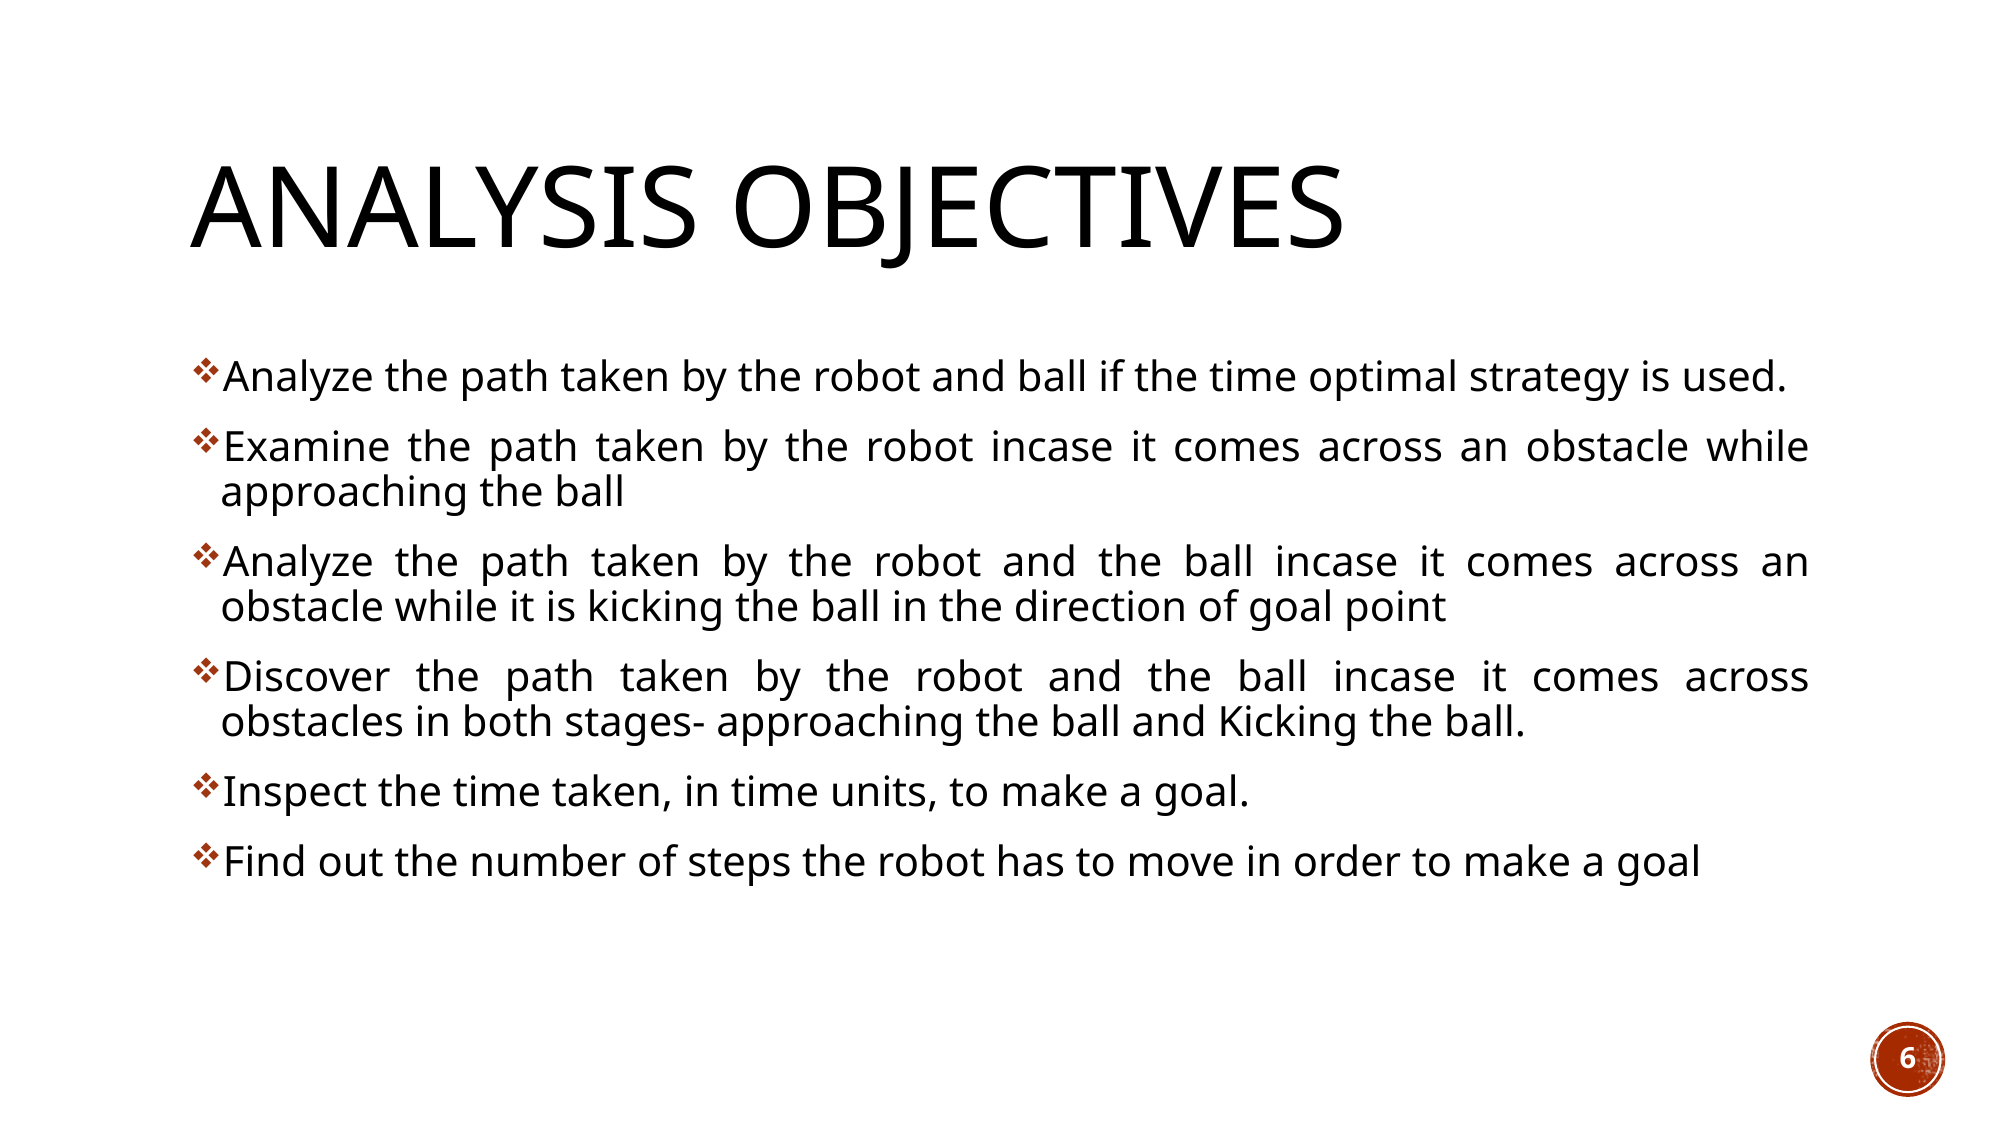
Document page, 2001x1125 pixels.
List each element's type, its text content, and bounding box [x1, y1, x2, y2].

title Analysis objectives [175, 79, 1826, 344]
list Analyze the path taken by the robot and ball if the time optimal strategy is used. Examine the path taken by the robot incase it comes across an obstacle while approaching the ball Analyze the path taken by the robot and the ball incase it comes across an obstacle while it is kicking the ball in the direction of goal point Discover the path taken by the robot and the ball incase it comes across obstacles in both stages- approaching the ball and Kicking the ball. Inspect the time taken, in time units, to make a goal. Find out the number of steps the robot has to move in order to make a goal [175, 348, 1826, 1013]
slide_number 6 [1855, 1028, 1961, 1089]
